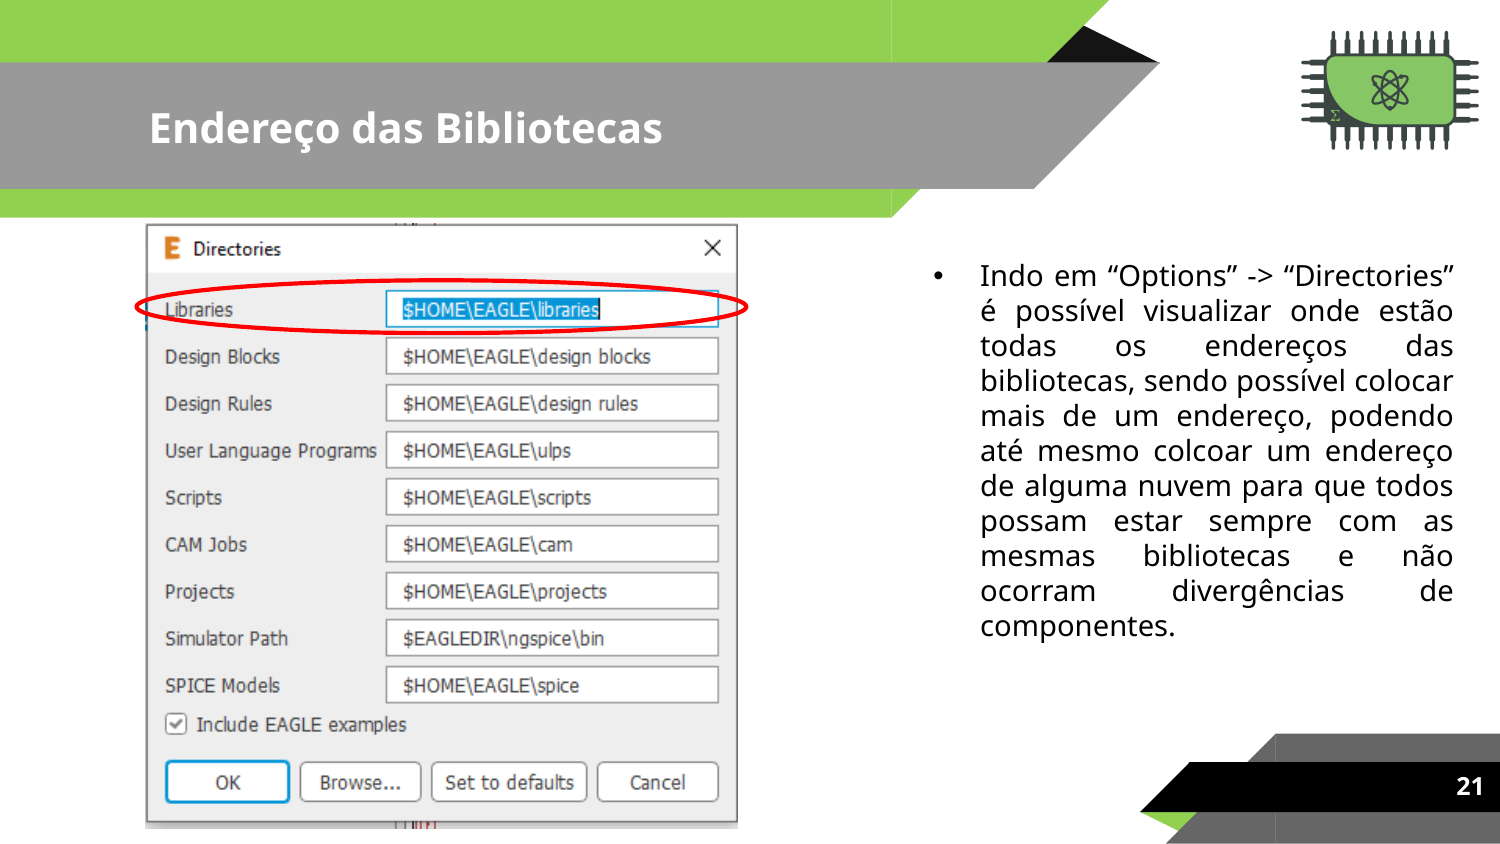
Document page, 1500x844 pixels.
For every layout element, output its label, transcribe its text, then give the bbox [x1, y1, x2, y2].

slide_number 21 [1255, 761, 1500, 814]
picture [145, 223, 738, 829]
title Endereço das Bibliotecas [133, 64, 997, 190]
text_box [134, 300, 139, 313]
text_box [741, 299, 749, 314]
picture [1292, 20, 1484, 152]
text_box Indo em “Options” -> “Directories” é possível visualizar onde estão todas os endereços das bibliotecas, sendo possível colocar mais de um endereço, podendo até mesmo colcoar um endereço de alguma nuvem para que todos possam estar sempre com as mesmas bibliotecas e não ocorram divergências de componentes. [918, 250, 1469, 650]
